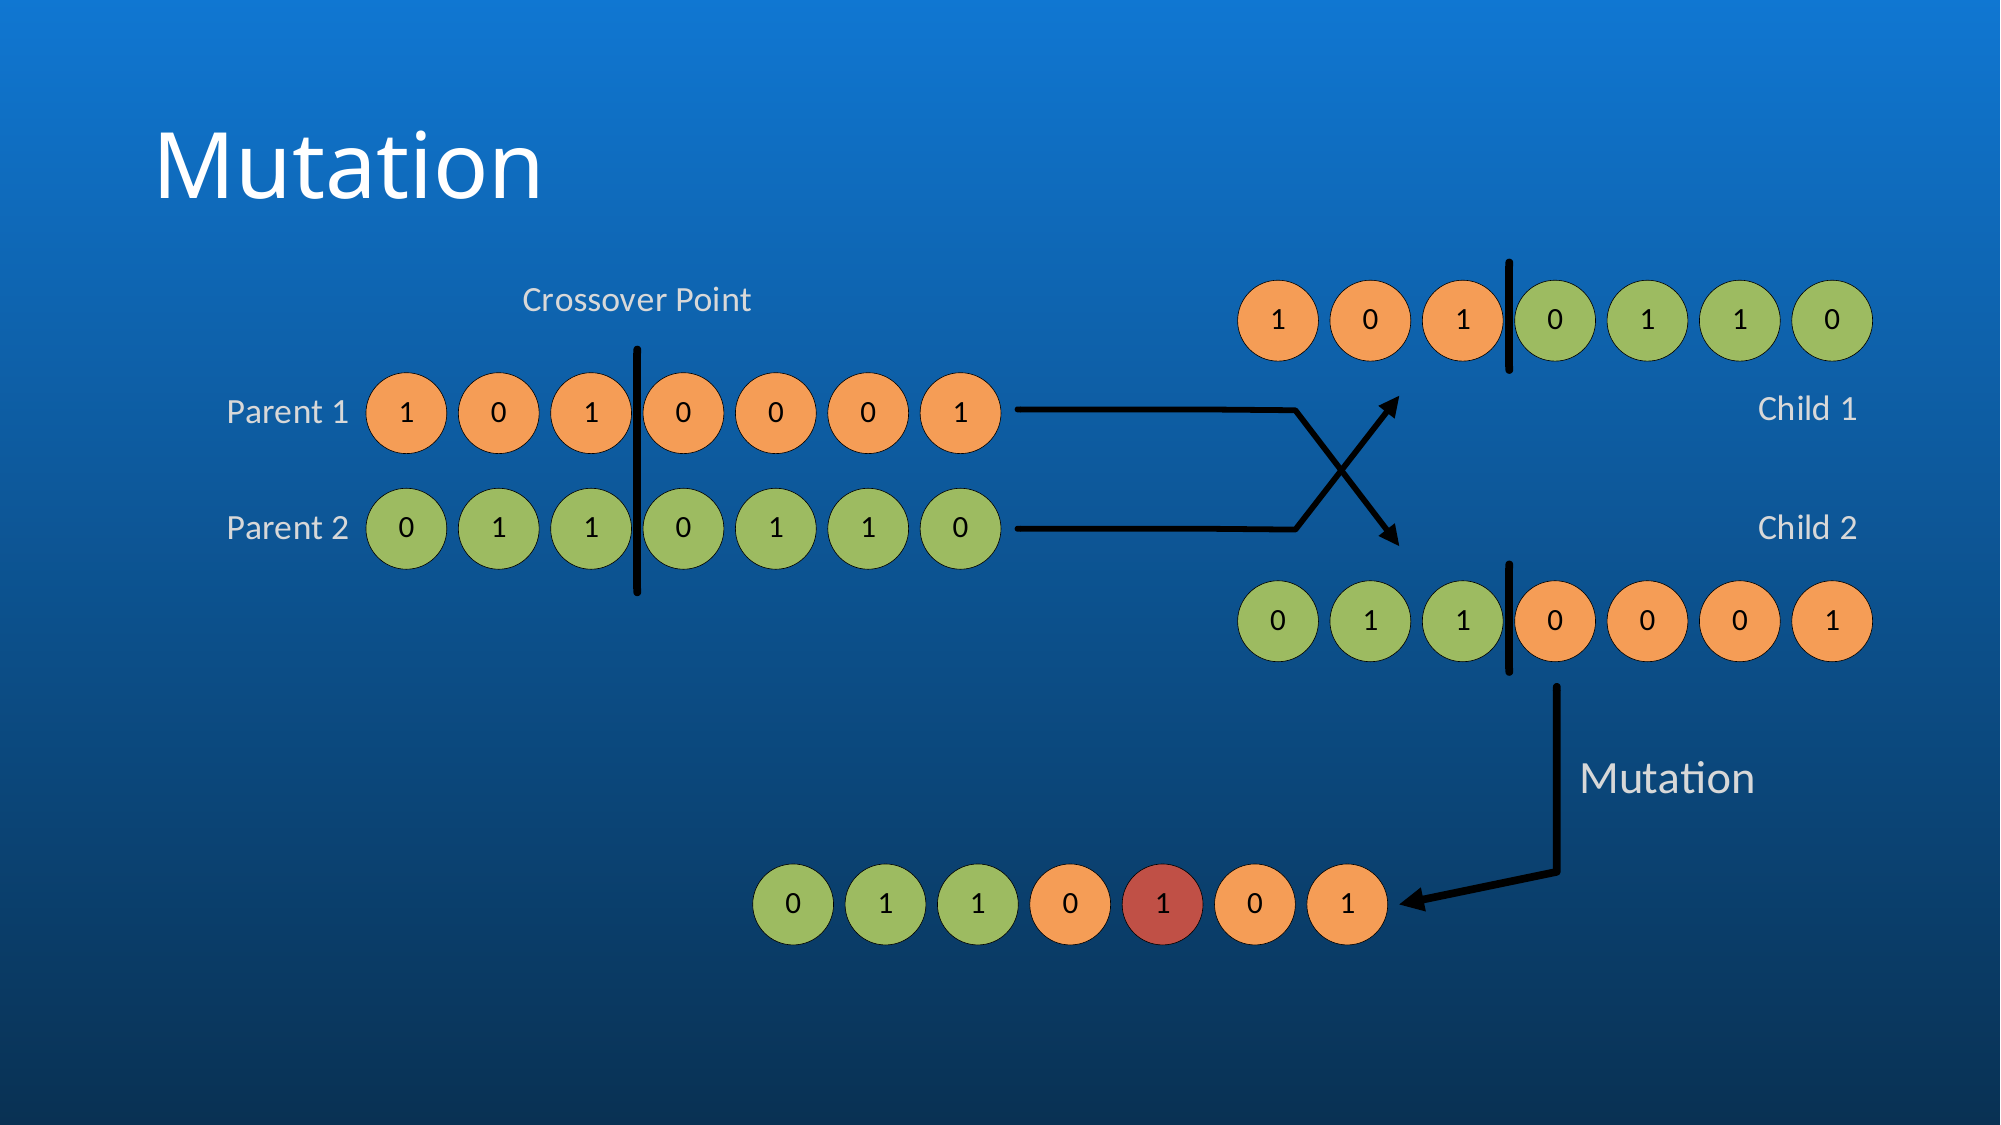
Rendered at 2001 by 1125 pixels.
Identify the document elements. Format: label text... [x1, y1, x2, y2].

title Mutation [137, 59, 1863, 278]
picture [204, 254, 1878, 948]
